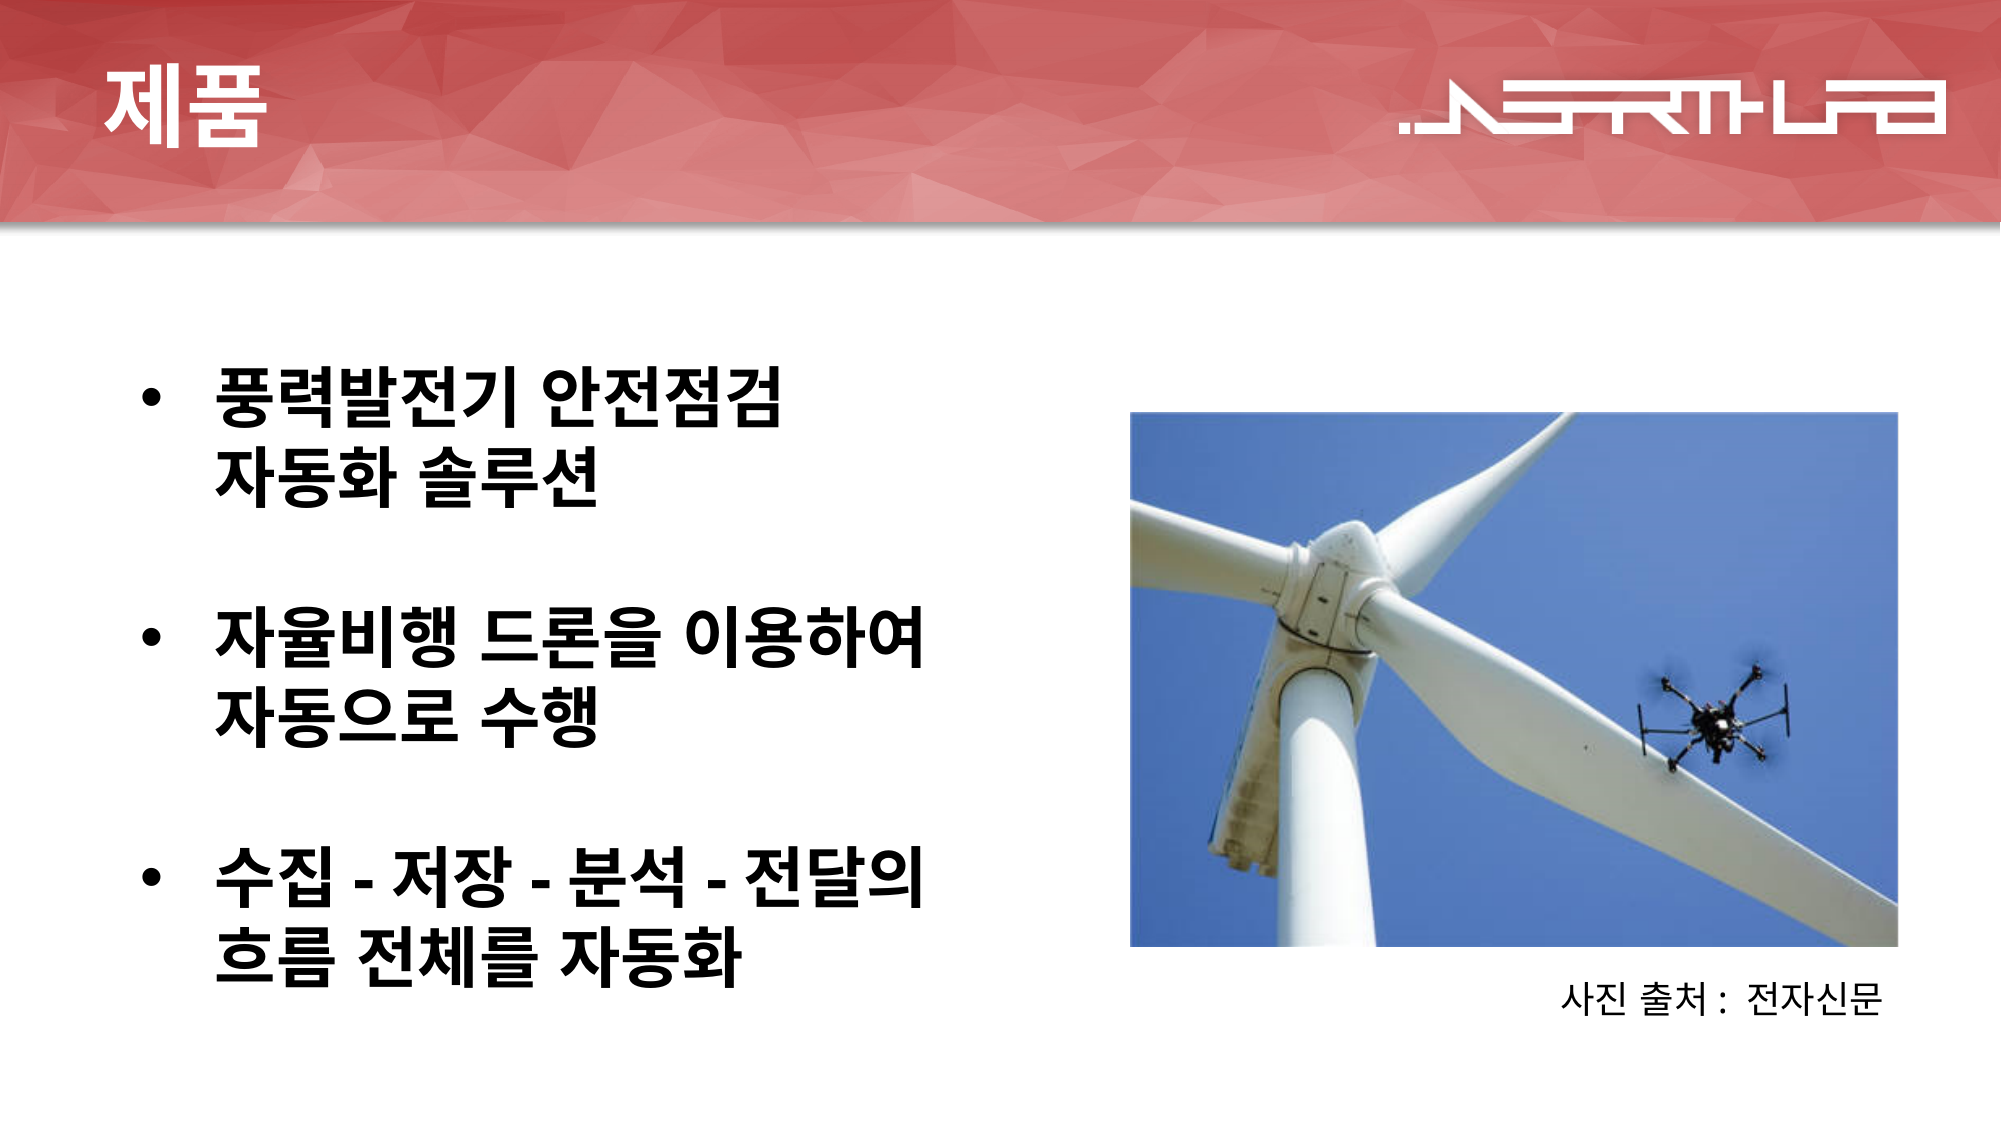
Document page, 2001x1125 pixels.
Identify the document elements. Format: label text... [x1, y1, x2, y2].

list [0, 0, 2000, 222]
picture [1399, 78, 1946, 135]
text_box 풍력발전기 안전점검 자동화 솔루션 자율비행 드론을 이용하여 자동으로 수행 수집-저장-분석-전달의 흐름 전체를 자동화 [125, 348, 944, 1004]
picture [1130, 412, 1900, 947]
text_box 사진 출처: 전자신문 [1294, 968, 1900, 1029]
